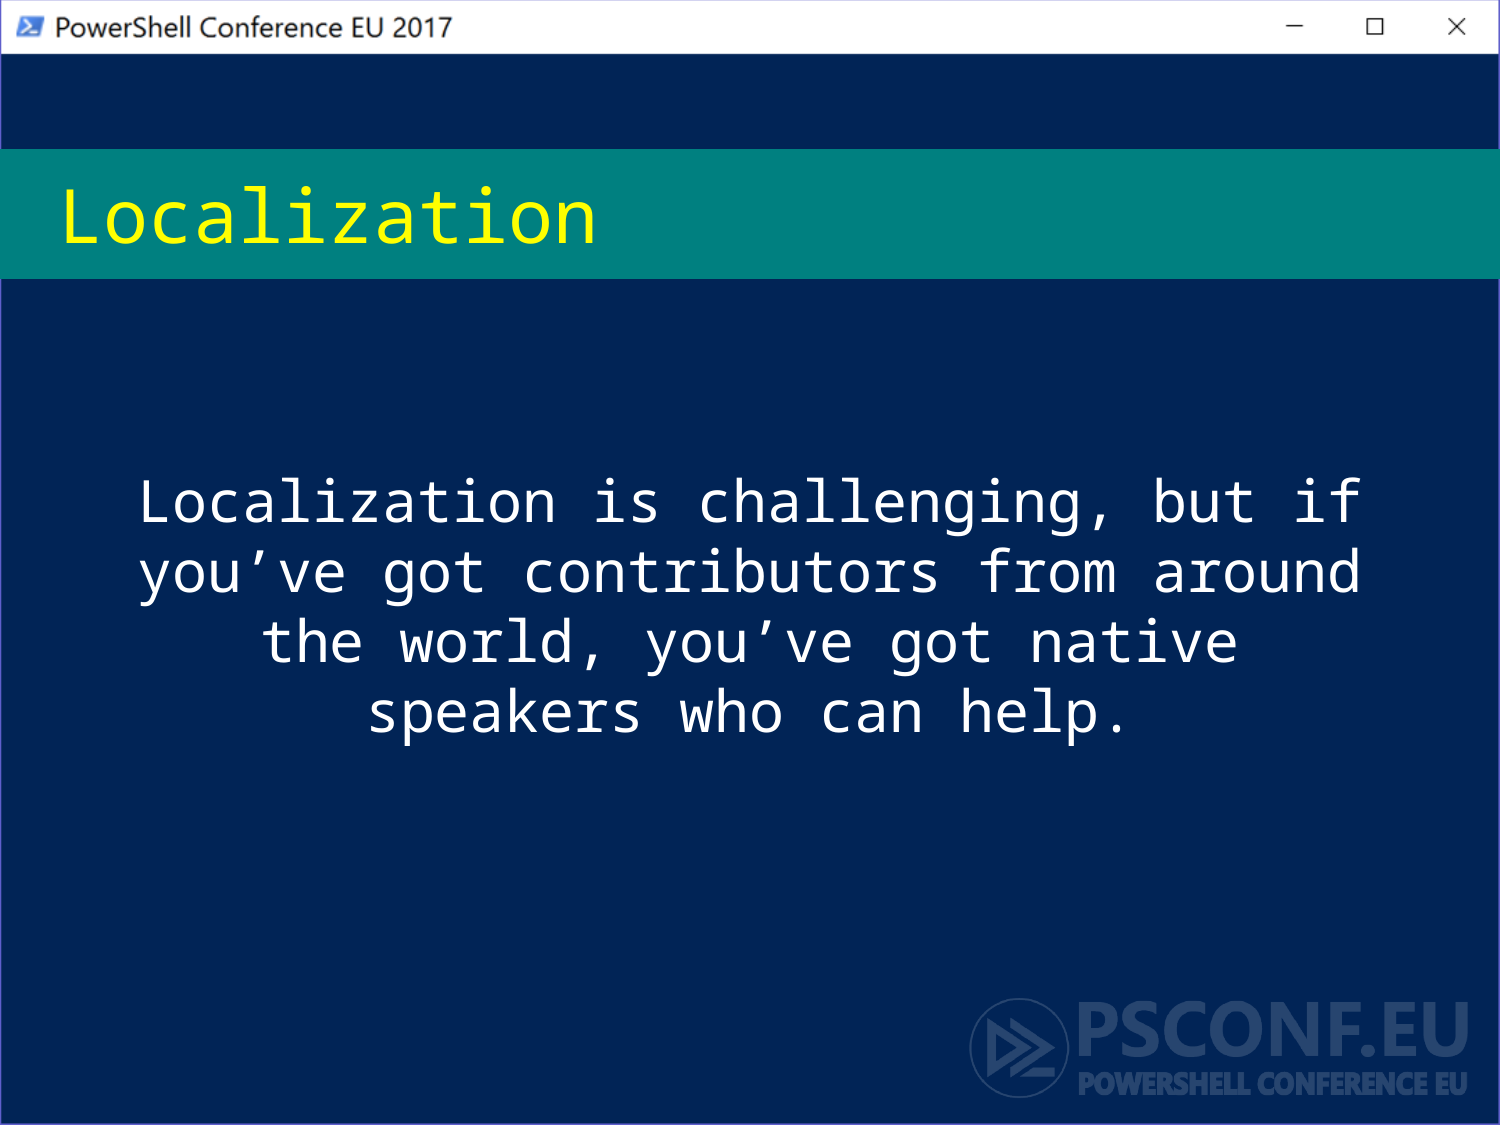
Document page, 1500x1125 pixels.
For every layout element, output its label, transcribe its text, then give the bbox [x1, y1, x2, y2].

picture [0, 0, 1500, 149]
list Localization is challenging, but if you’ve got contributors from around the world, you’ve got native speakers who can help. [112, 456, 1388, 716]
title Localization [0, 149, 1500, 279]
picture [0, 279, 1500, 1125]
